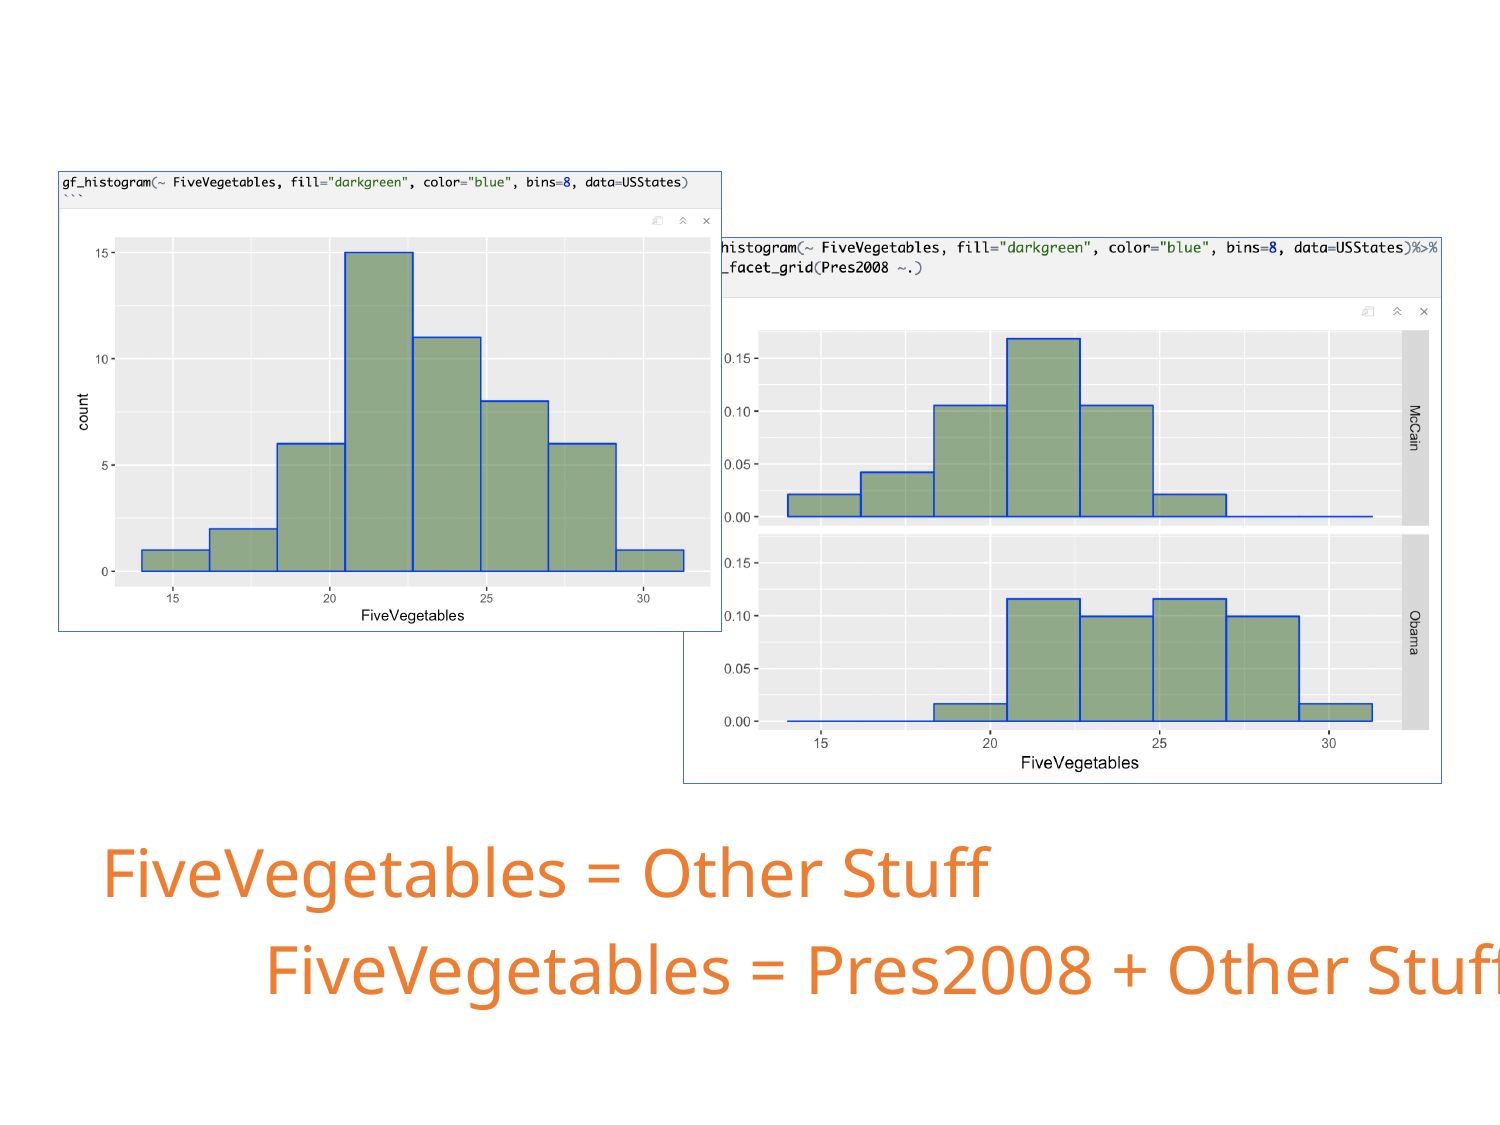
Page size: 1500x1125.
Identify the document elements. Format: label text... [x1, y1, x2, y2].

text_box FiveVegetables = Pres2008 + Other Stuff [249, 929, 1500, 1051]
text_box FiveVegetables = Other Stuff [86, 832, 1414, 953]
picture [58, 171, 1442, 784]
